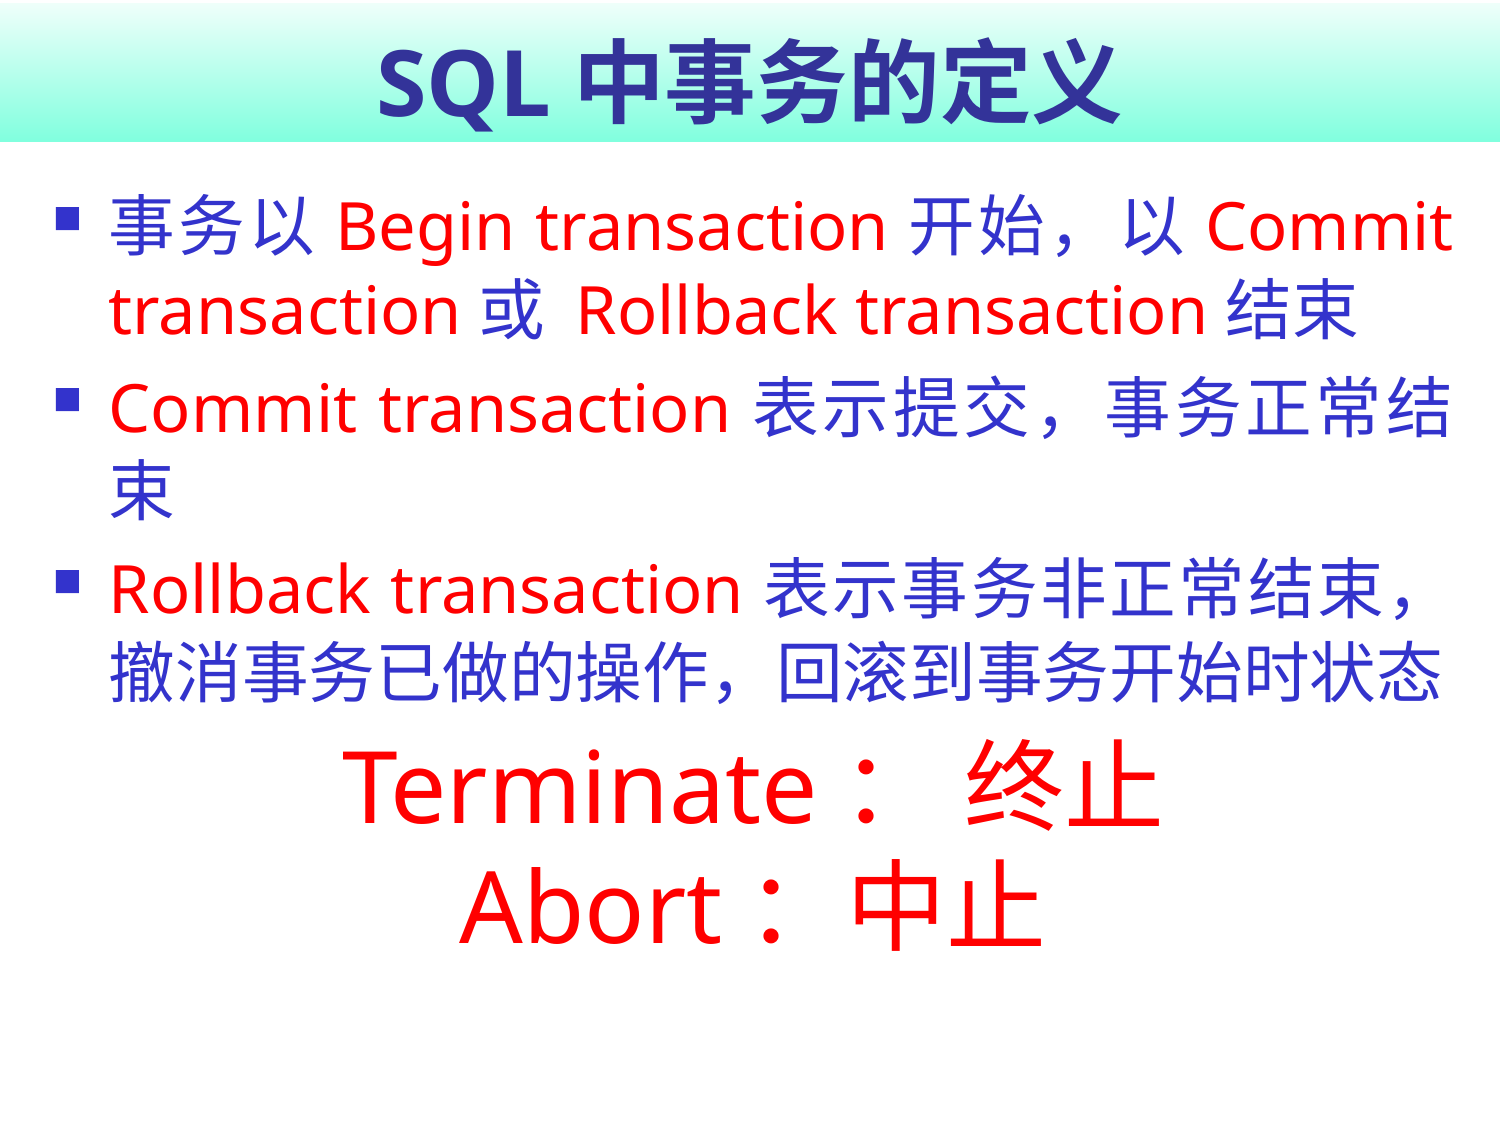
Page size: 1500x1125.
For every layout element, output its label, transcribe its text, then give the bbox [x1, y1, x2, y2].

text_box Terminate： 终止 Abort：中止 [327, 715, 1180, 971]
list 事务以Begin transaction开始，以Commit transaction或 Rollback transaction结束 Commit transaction表示提交，事务正常结束 Rollback transaction表示事务非正常结束，撤消事务已做的操作，回滚到事务开始时状态 [37, 172, 1470, 670]
title SQL中事务的定义 [0, 2, 1500, 143]
